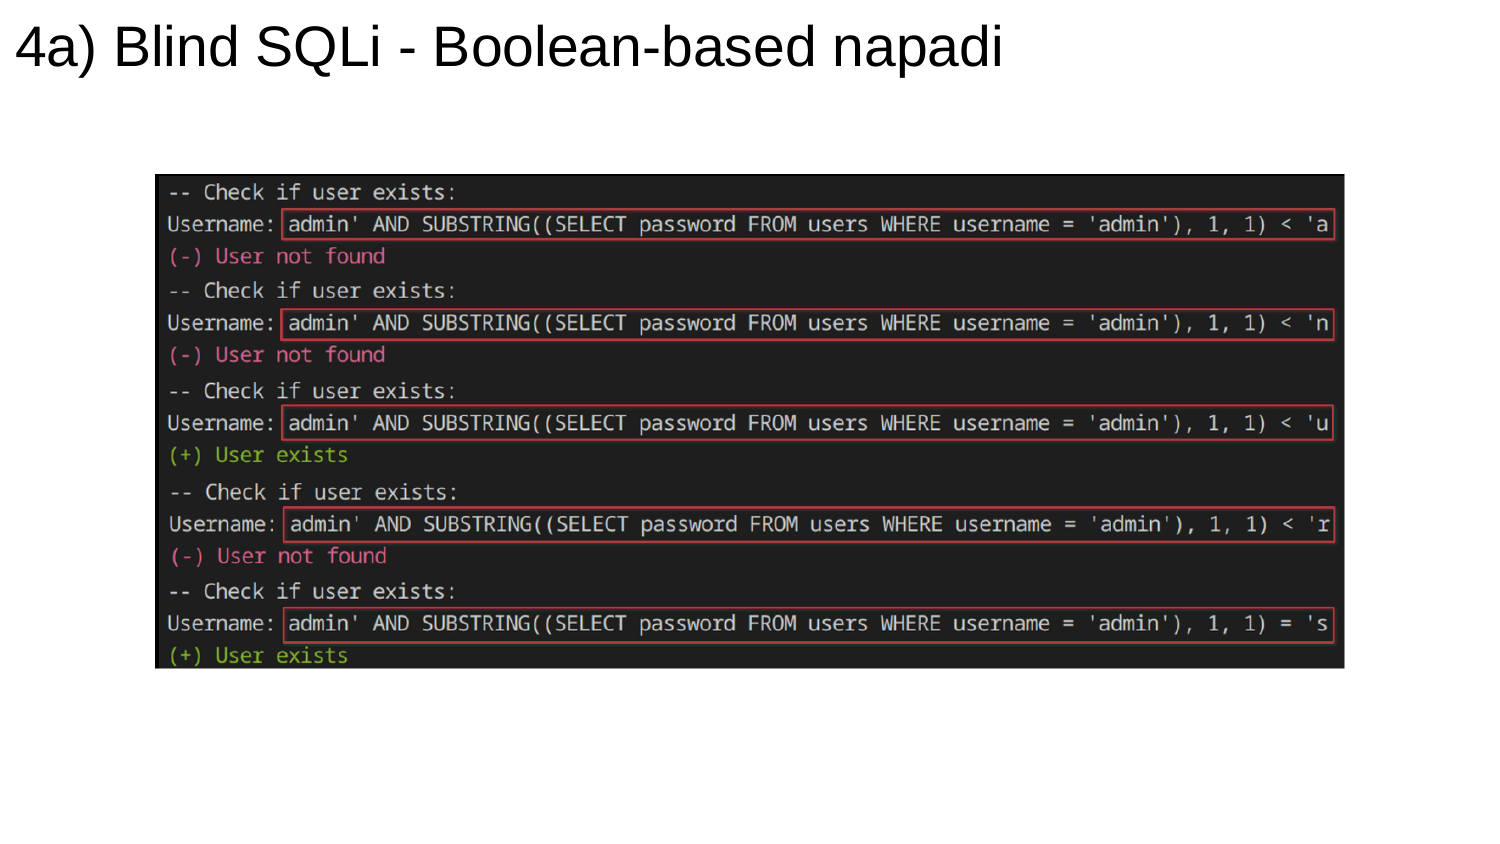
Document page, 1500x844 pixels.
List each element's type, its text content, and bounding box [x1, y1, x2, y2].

list [51, 93, 1449, 655]
picture [155, 174, 1345, 669]
title 4a) Blind SQLi - Boolean-based napadi [0, 0, 1398, 94]
